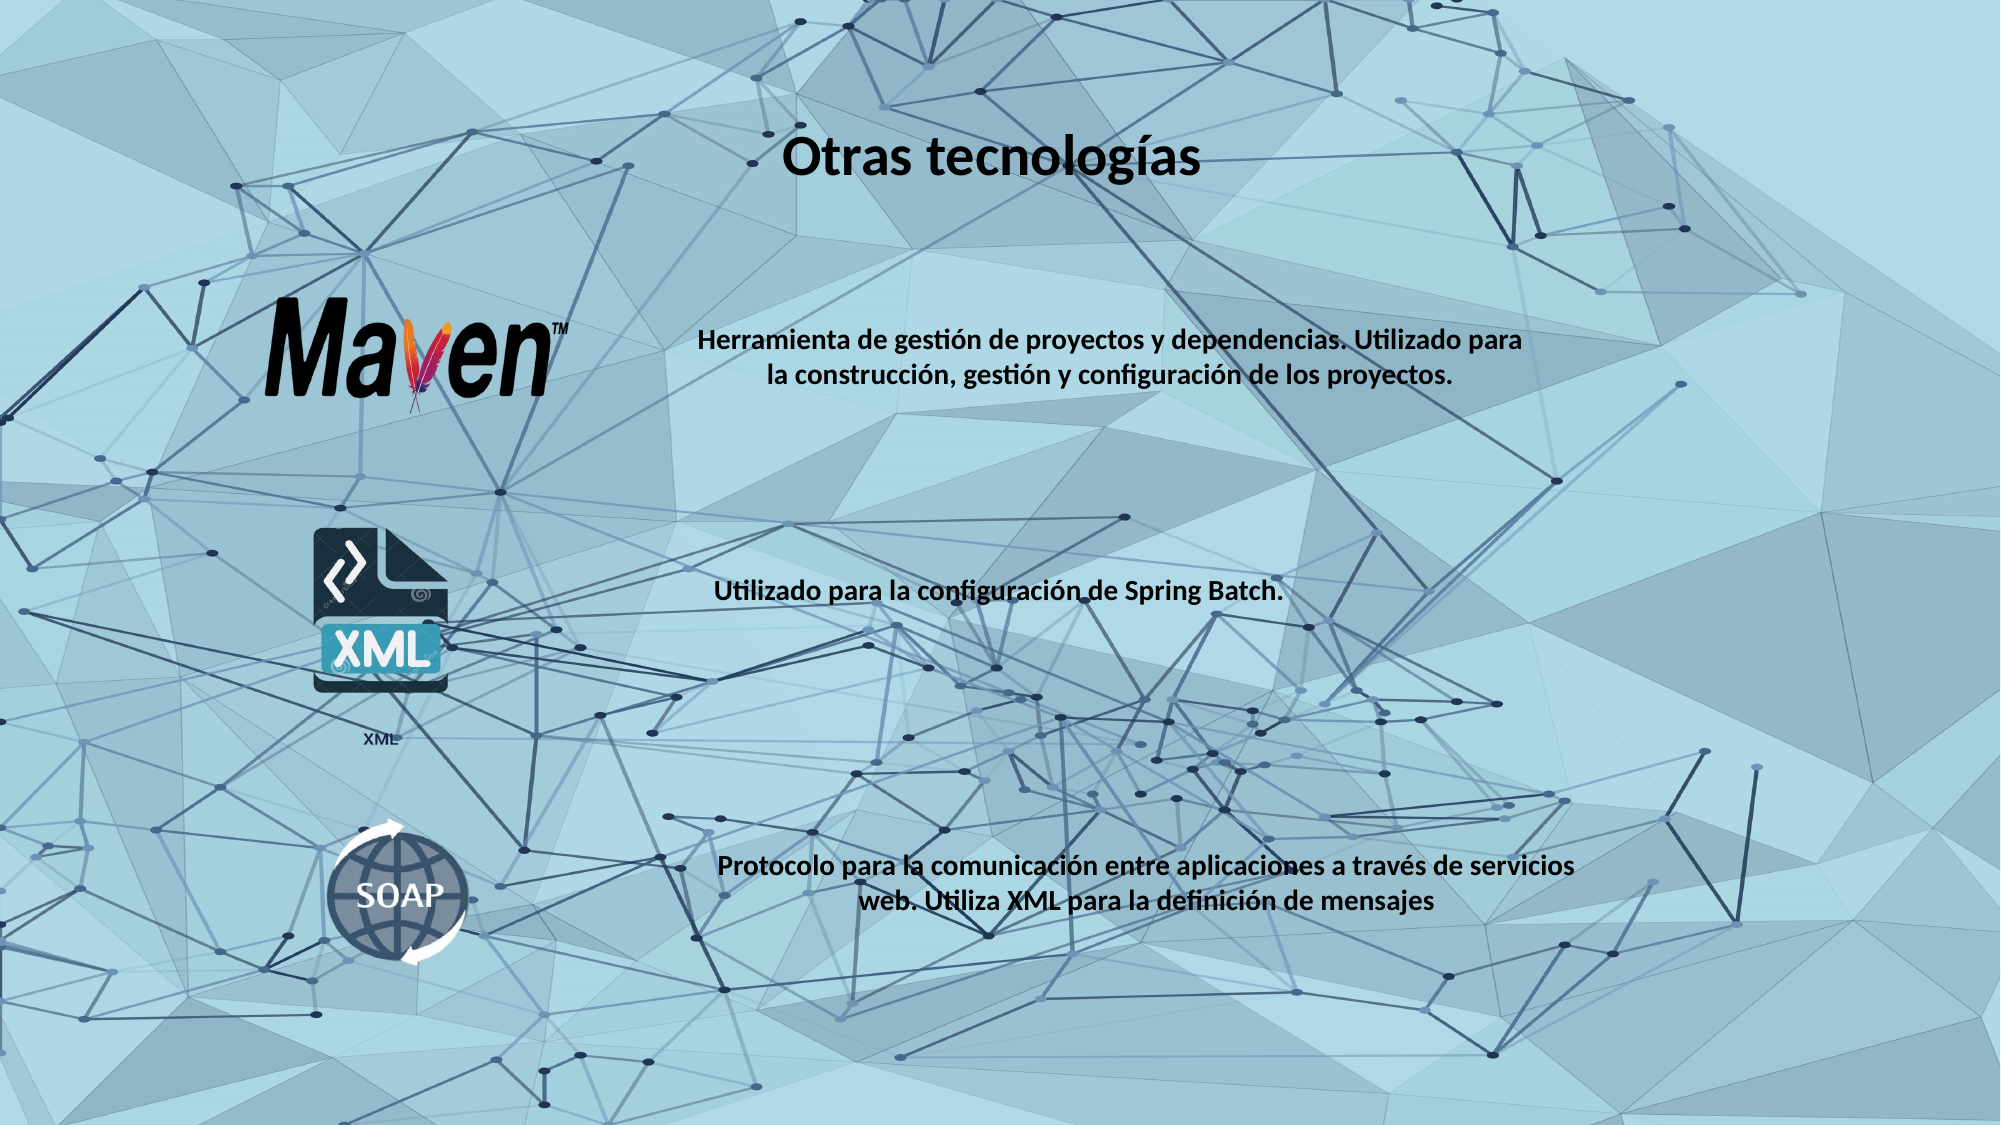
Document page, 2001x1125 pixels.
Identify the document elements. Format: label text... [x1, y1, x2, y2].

text_box Otras tecnologías [767, 109, 1316, 195]
text_box Herramienta de gestión de proyectos y dependencias. Utilizado para la construcción, gestión y configuración de los proyectos. [680, 312, 1541, 398]
text_box Utilizado para la configuración de Spring Batch. [680, 563, 1318, 614]
picture [0, 0, 2001, 1125]
text_box Protocolo para la comunicación entre aplicaciones a través de servicios web. Utiliza XML para la definición de mensajes [681, 838, 1613, 924]
